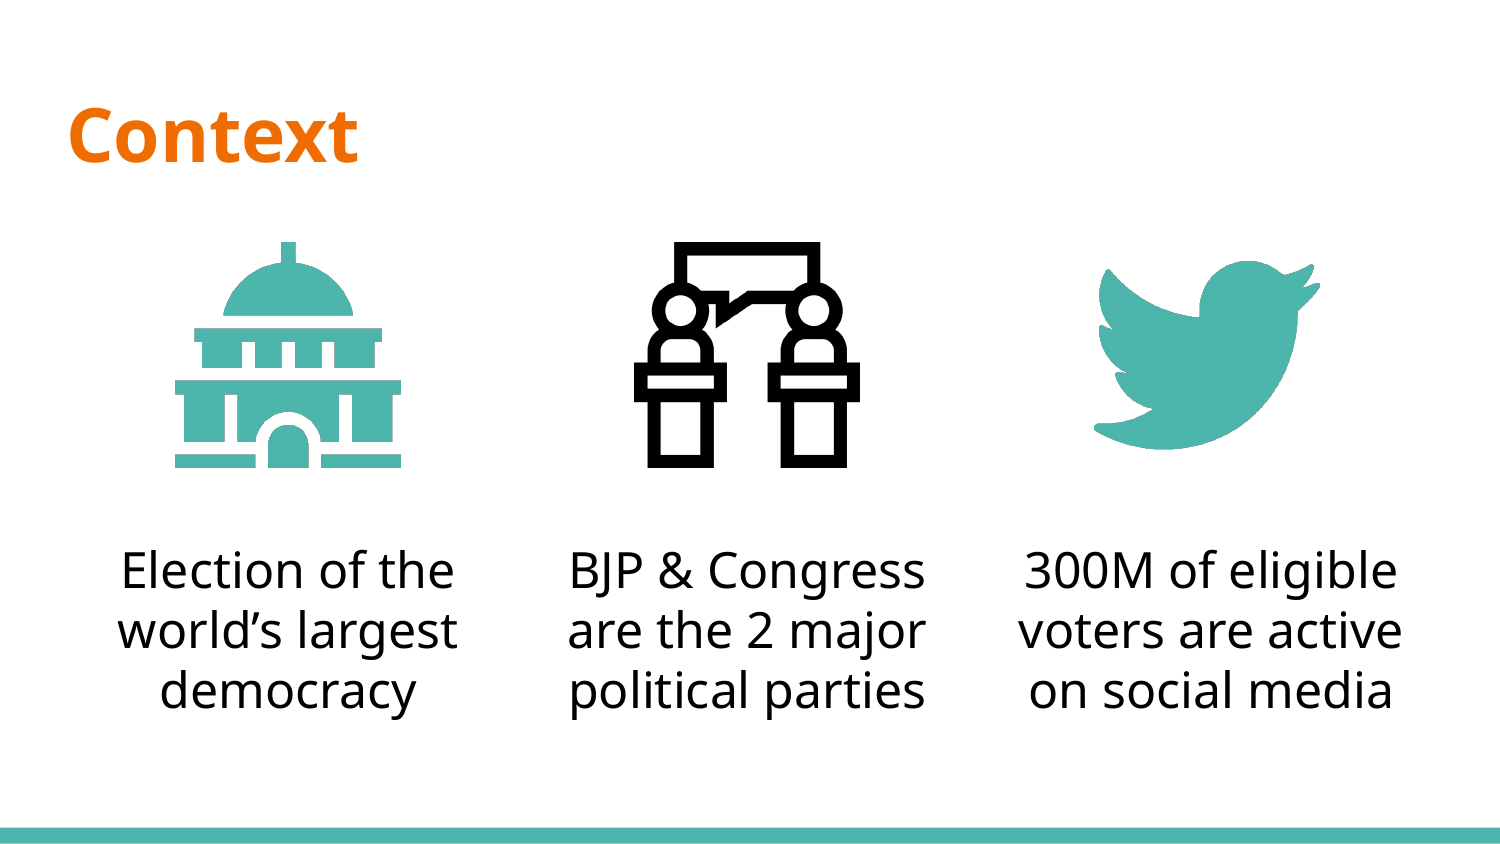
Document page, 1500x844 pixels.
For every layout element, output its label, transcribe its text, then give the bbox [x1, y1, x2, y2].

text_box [65, 242, 1435, 673]
title Context [51, 72, 1449, 189]
